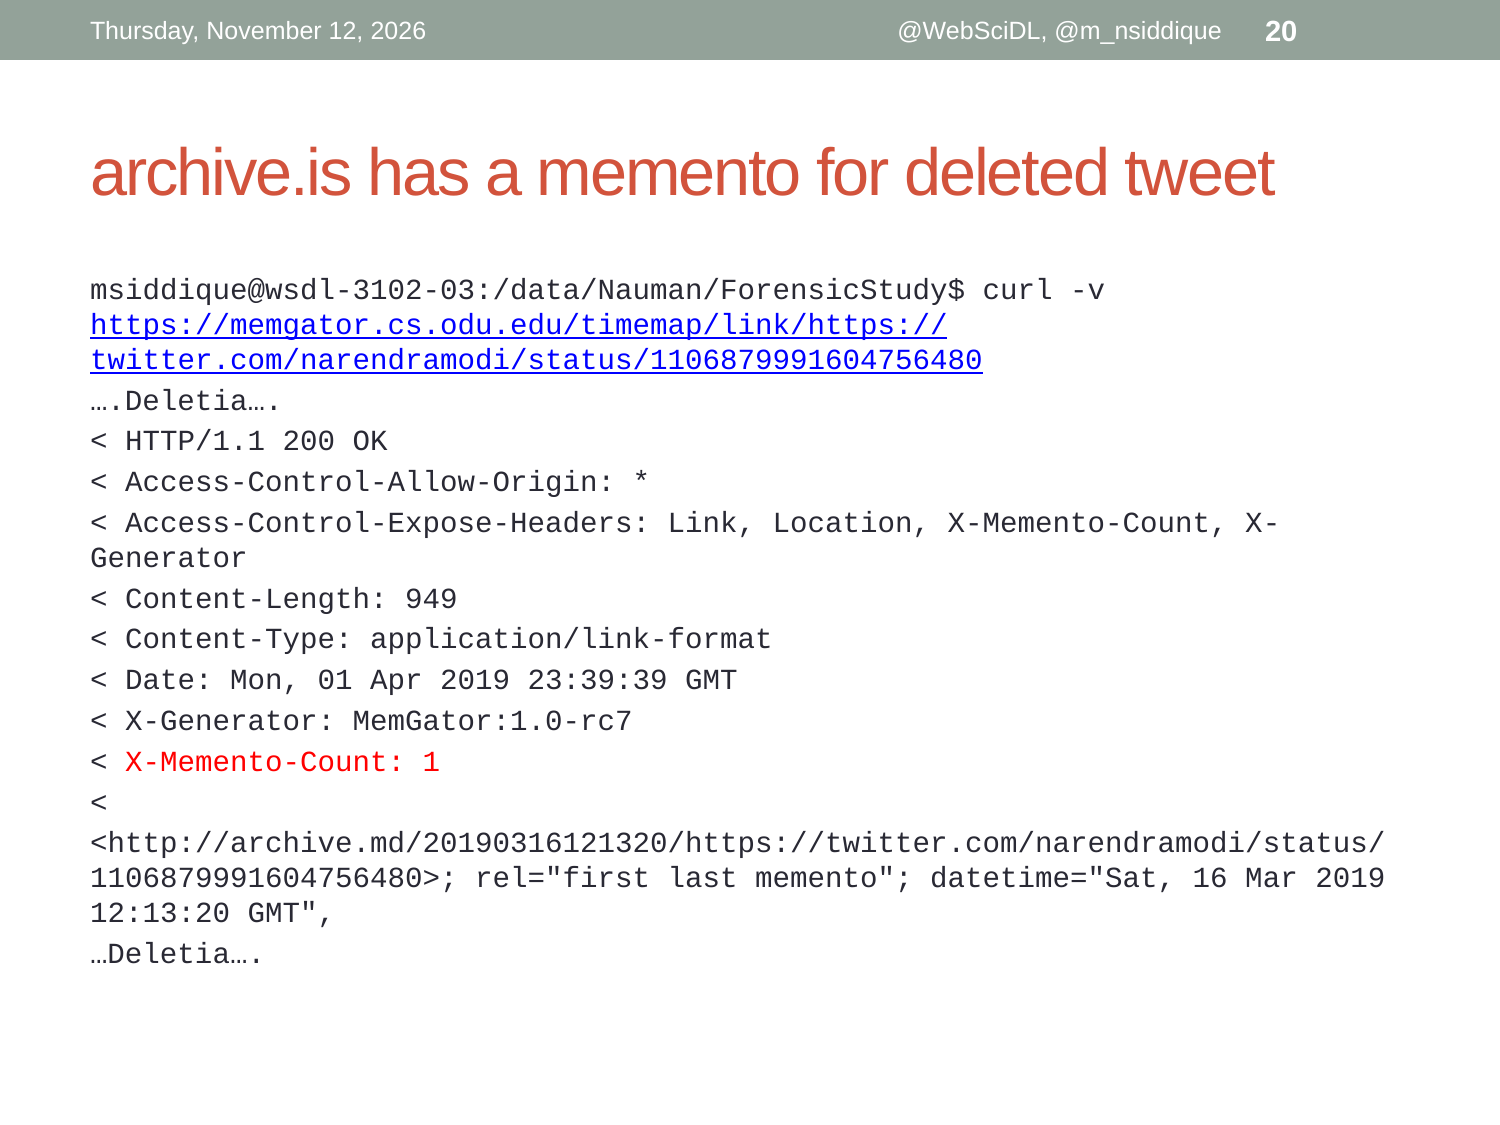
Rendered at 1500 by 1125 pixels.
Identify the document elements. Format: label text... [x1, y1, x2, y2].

list msiddique@wsdl-3102-03:/data/Nauman/ForensicStudy$ curl -v https://memgator.cs.odu.edu/timemap/link/https://twitter.com/narendramodi/status/1106879991604756480 ….Deletia…. < HTTP/1.1 200 OK < Access-Control-Allow-Origin: * < Access-Control-Expose-Headers: Link, Location, X-Memento-Count, X-Generator < Content-Length: 949 < Content-Type: application/link-format < Date: Mon, 01 Apr 2019 23:39:39 GMT < X-Generator: MemGator:1.0-rc7 < X-Memento-Count: 1 < <http://archive.md/20190316121320/https://twitter.com/narendramodi/status/1106879991604756480>; rel="first last memento"; datetime="Sat, 16 Mar 2019 12:13:20 GMT", …Deletia…. [75, 262, 1425, 1063]
slide_number 20 [1250, 3, 1425, 57]
title archive.is has a memento for deleted tweet [75, 87, 1425, 250]
footer @WebSciDL, @m_nsiddique [562, 3, 1238, 57]
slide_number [75, 3, 550, 57]
